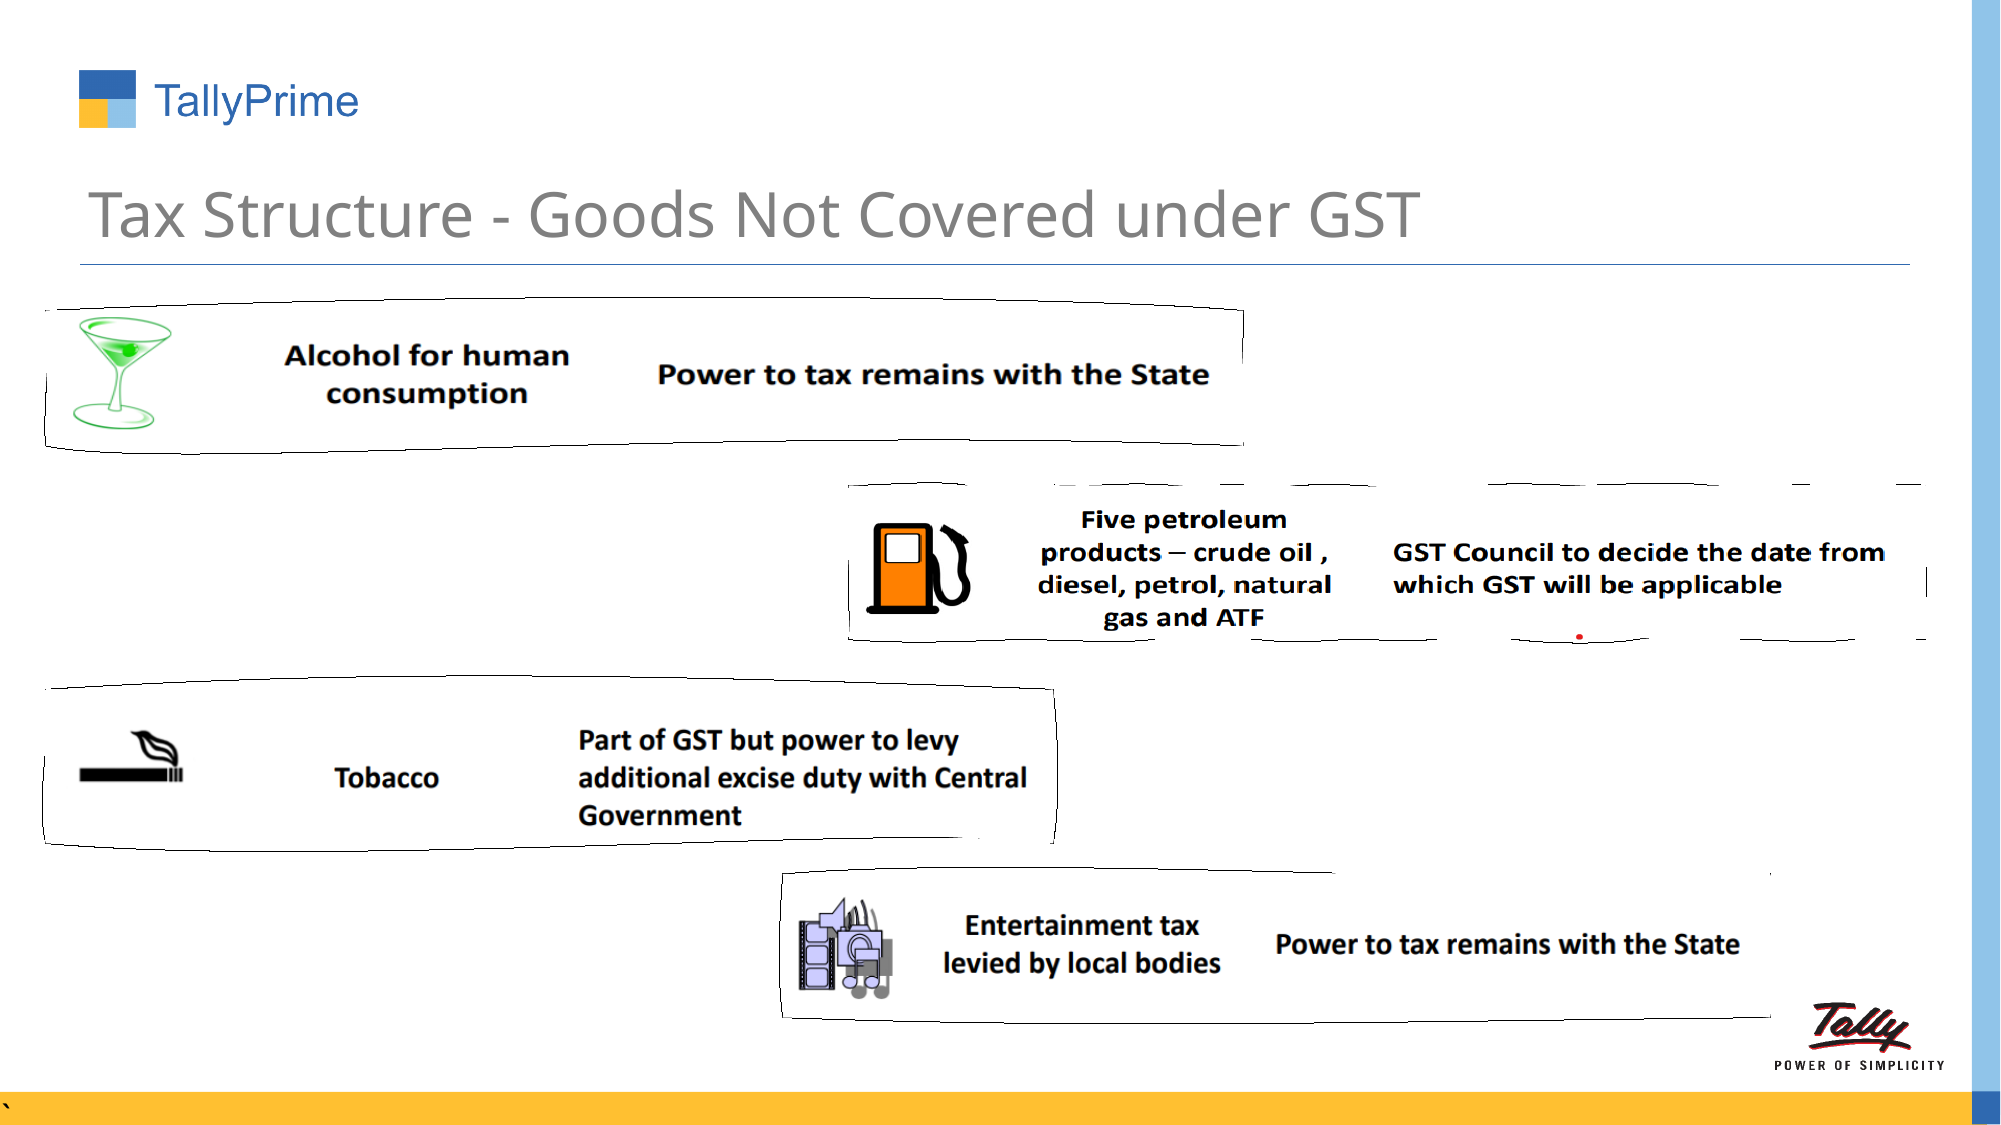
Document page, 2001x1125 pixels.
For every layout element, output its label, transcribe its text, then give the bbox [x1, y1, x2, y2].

picture [45, 689, 1054, 844]
picture [79, 70, 358, 128]
picture [45, 310, 1244, 446]
picture [782, 873, 1961, 1083]
picture [848, 485, 1926, 640]
title Tax Structure - Goods Not Covered under GST [74, 176, 1904, 251]
